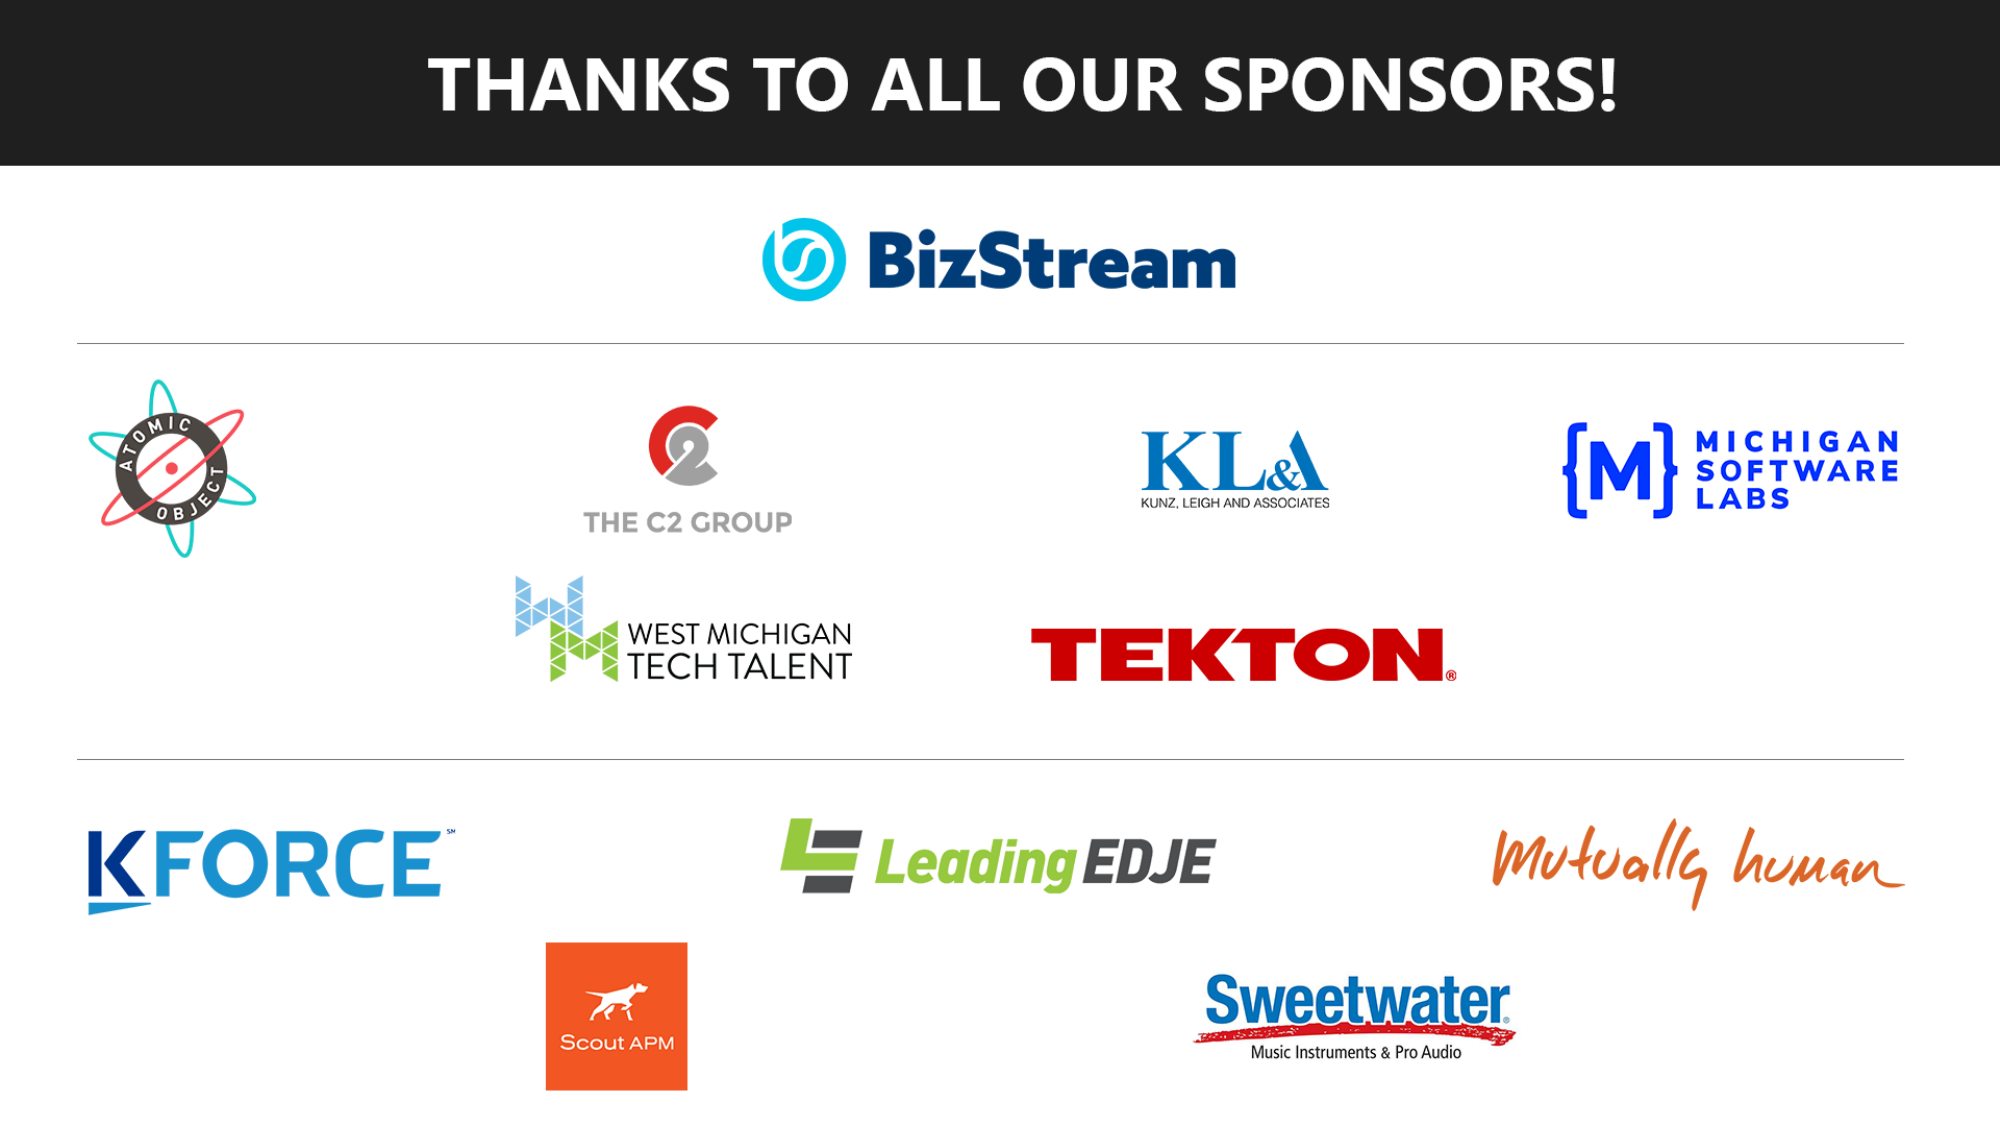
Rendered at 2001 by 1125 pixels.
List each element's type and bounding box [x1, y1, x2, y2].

list [0, 0, 2000, 1125]
